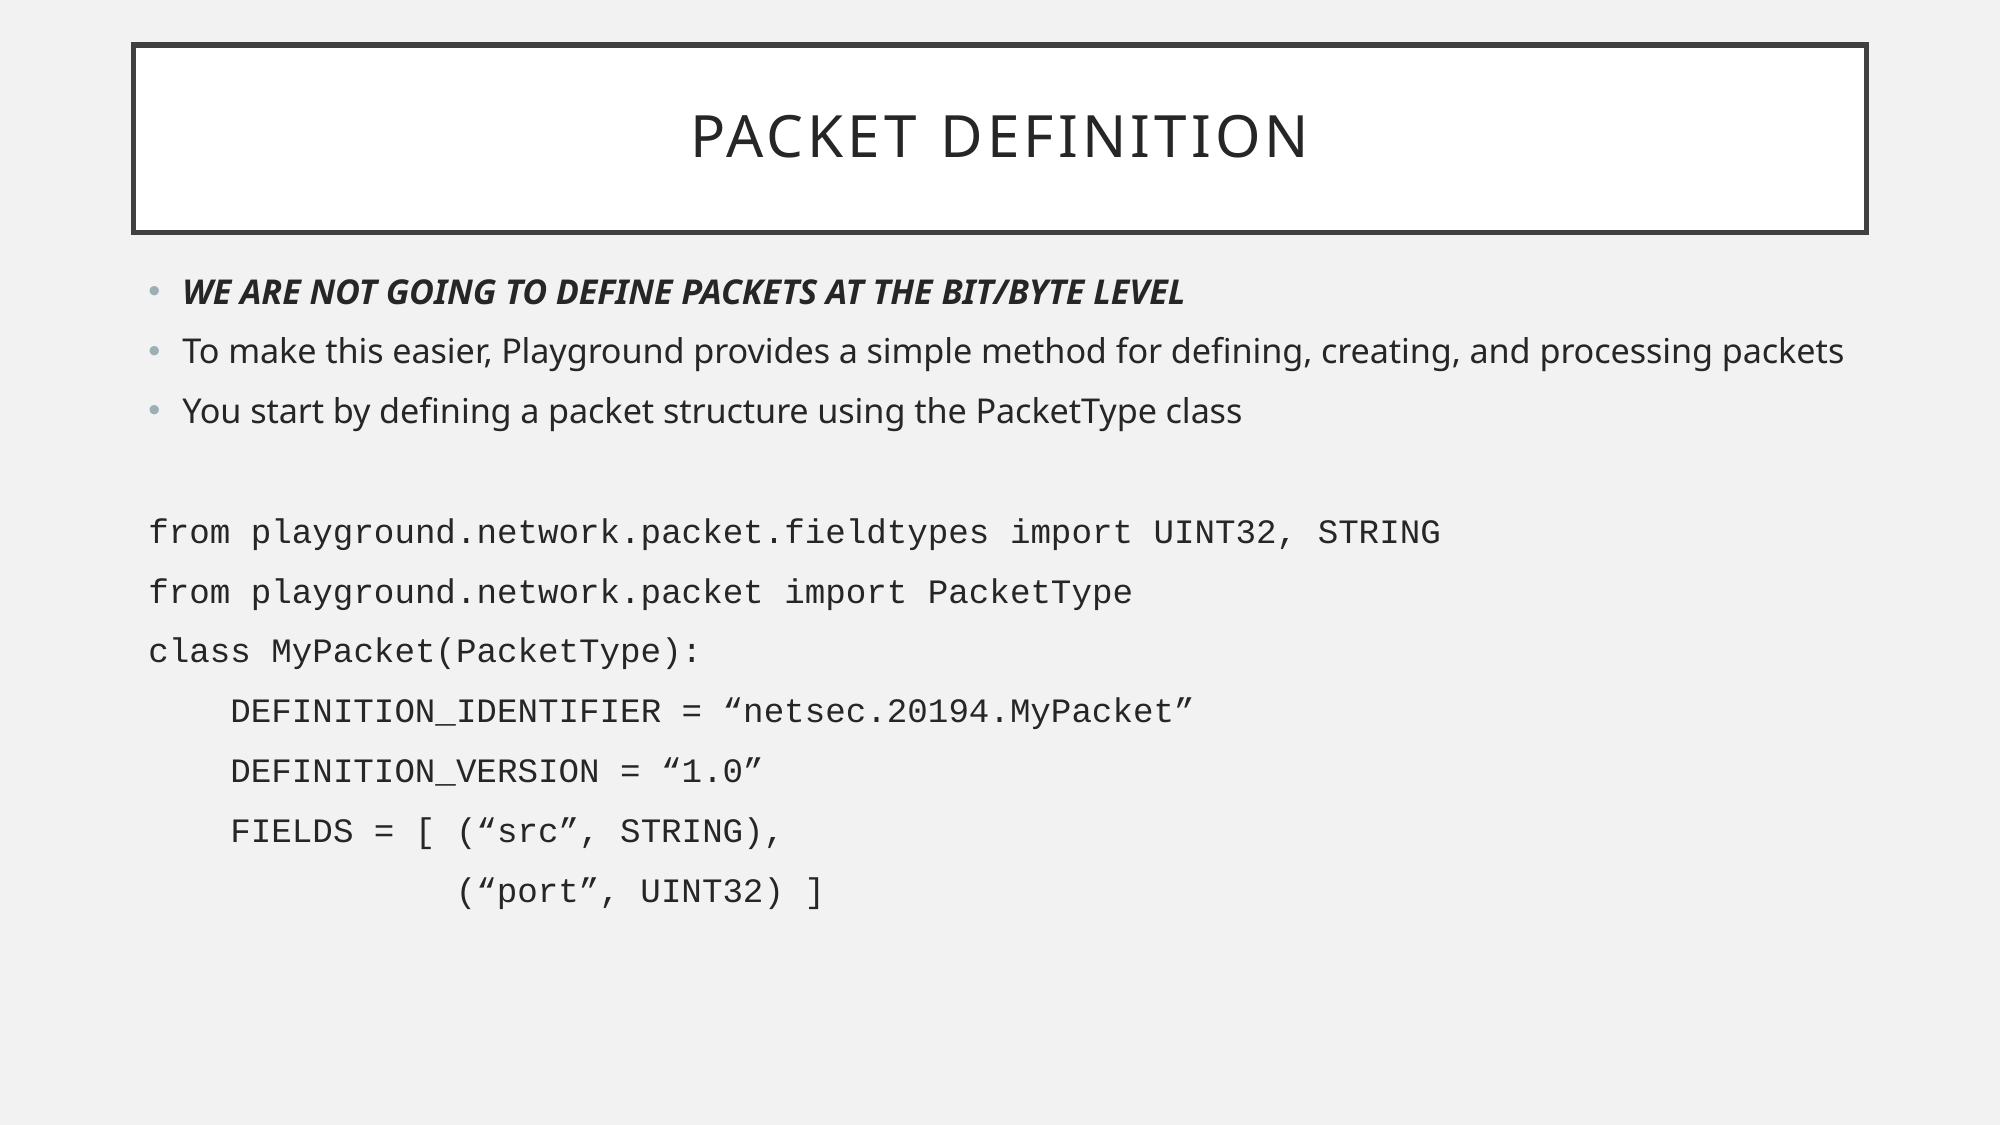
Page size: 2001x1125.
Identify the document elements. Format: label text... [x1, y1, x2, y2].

list WE ARE NOT GOING TO DEFINE PACKETS AT THE BIT/BYTE LEVEL To make this easier, Playground provides a simple method for defining, creating, and processing packets You start by defining a packet structure using the PacketType class from playground.network.packet.fieldtypes import UINT32, STRING from playground.network.packet import PacketType class MyPacket(PacketType): DEFINITION_IDENTIFIER = “netsec.20194.MyPacket” DEFINITION_VERSION = “1.0” FIELDS = [ (“src”, STRING), (“port”, UINT32) ] [133, 262, 1867, 938]
title Packet Definition [131, 42, 1869, 235]
